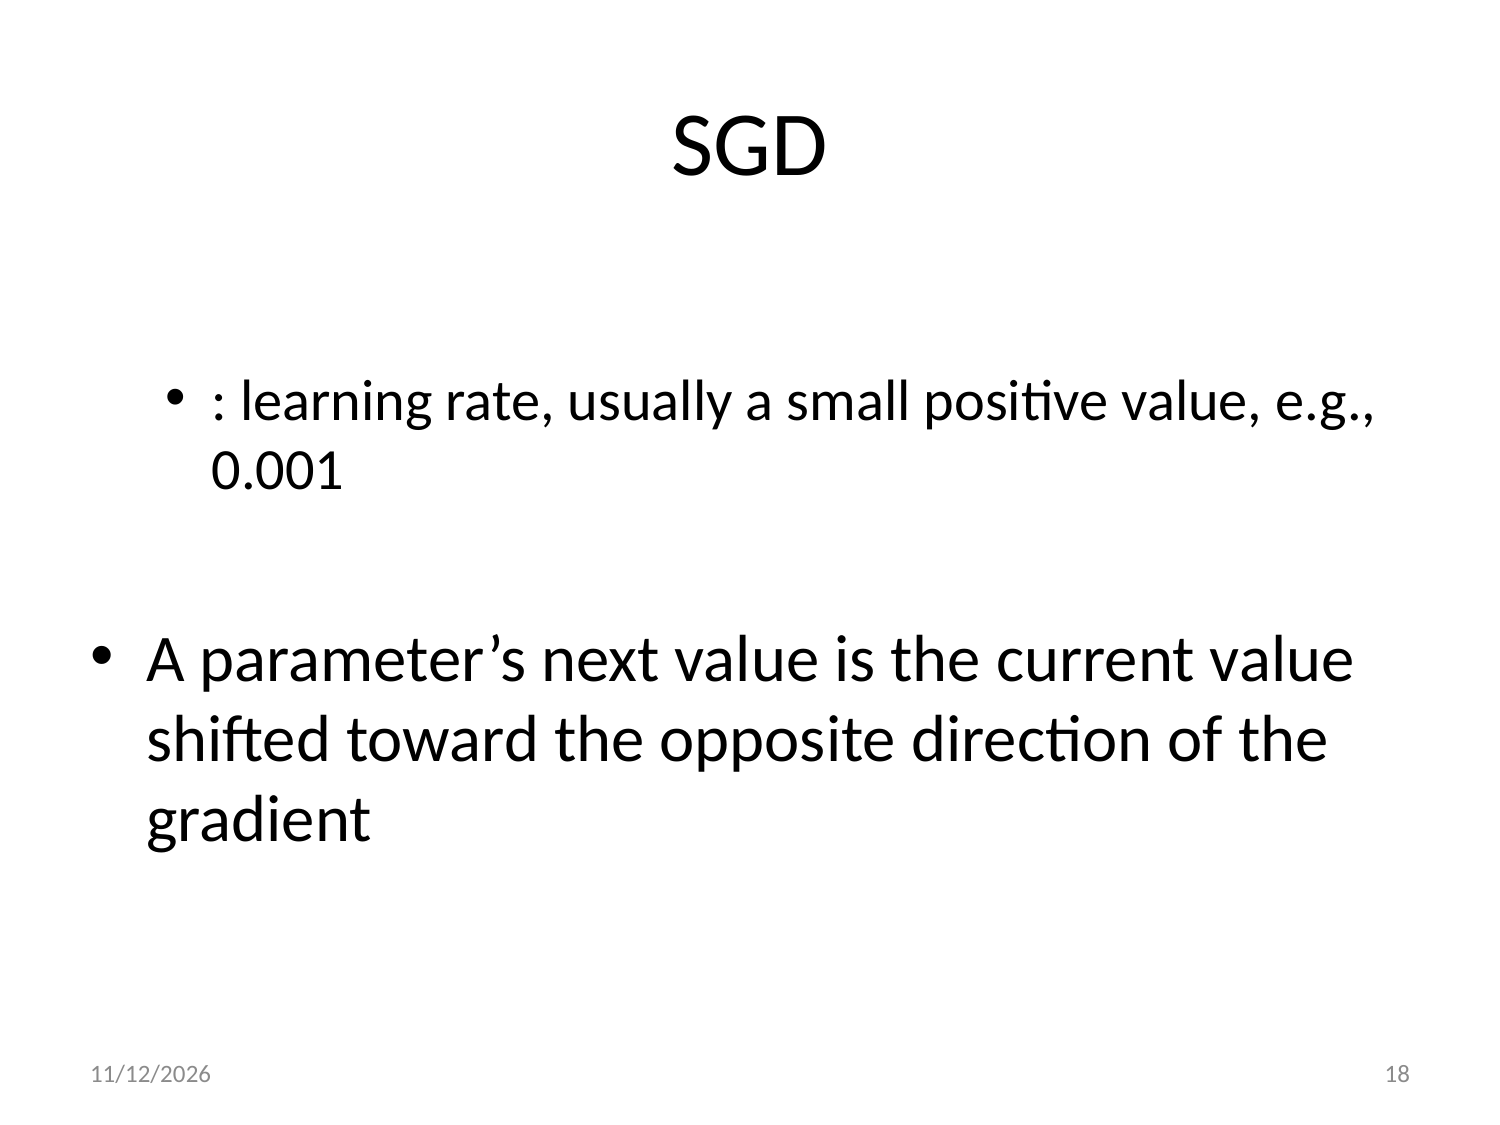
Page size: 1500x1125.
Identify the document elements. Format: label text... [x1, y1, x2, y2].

slide_number 18 [1074, 1042, 1425, 1103]
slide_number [75, 1042, 425, 1103]
title SGD [75, 45, 1425, 233]
